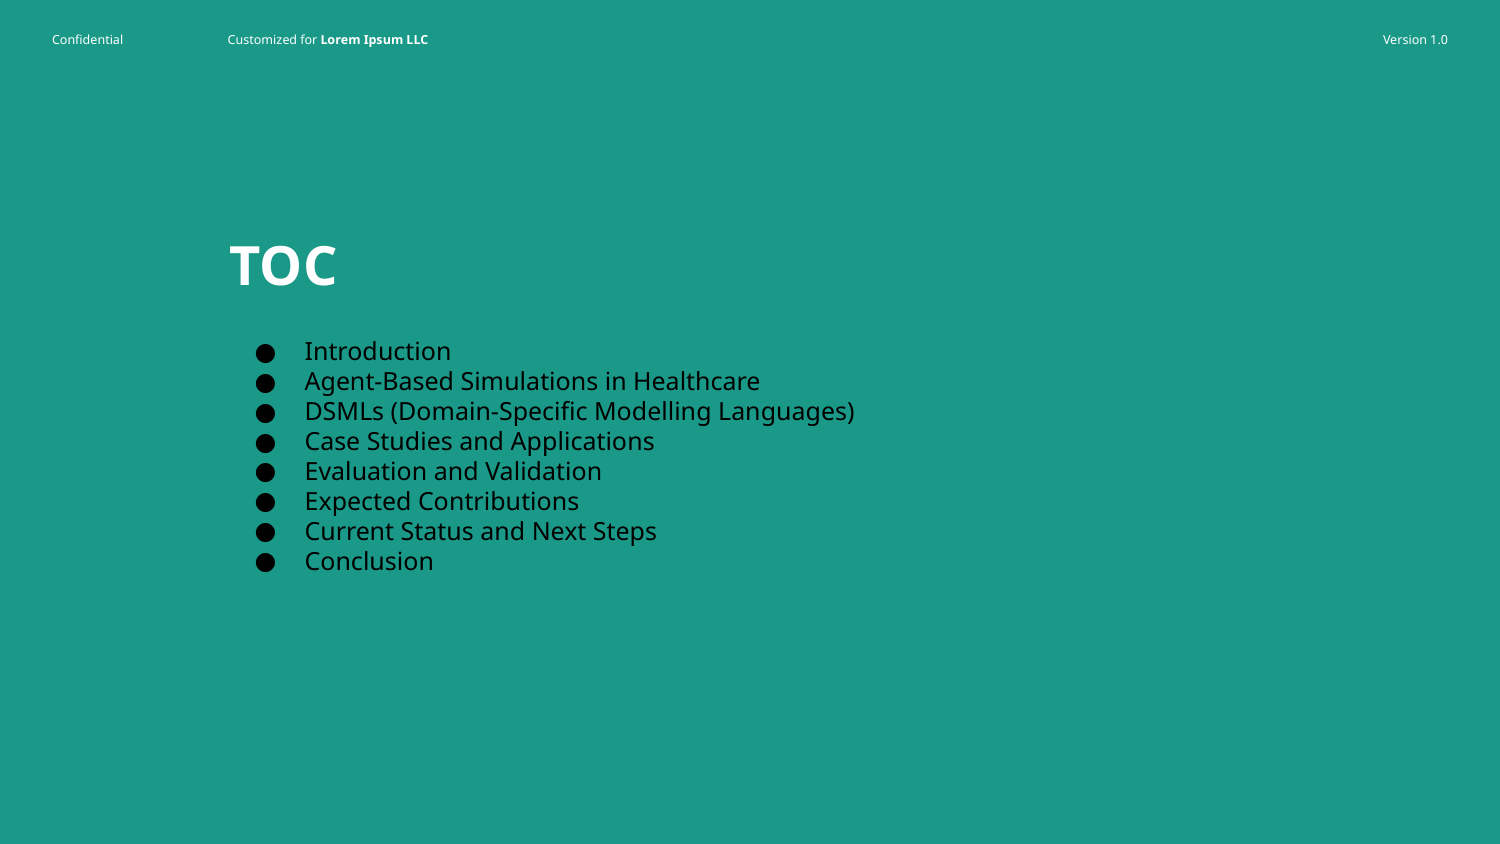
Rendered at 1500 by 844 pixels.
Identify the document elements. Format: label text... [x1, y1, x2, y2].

title TOC [214, 216, 1381, 305]
text_box Introduction Agent-Based Simulations in Healthcare DSMLs (Domain-Specific Modelling Languages) Case Studies and Applications Evaluation and Validation Expected Contributions Current Status and Next Steps Conclusion [214, 320, 1365, 591]
